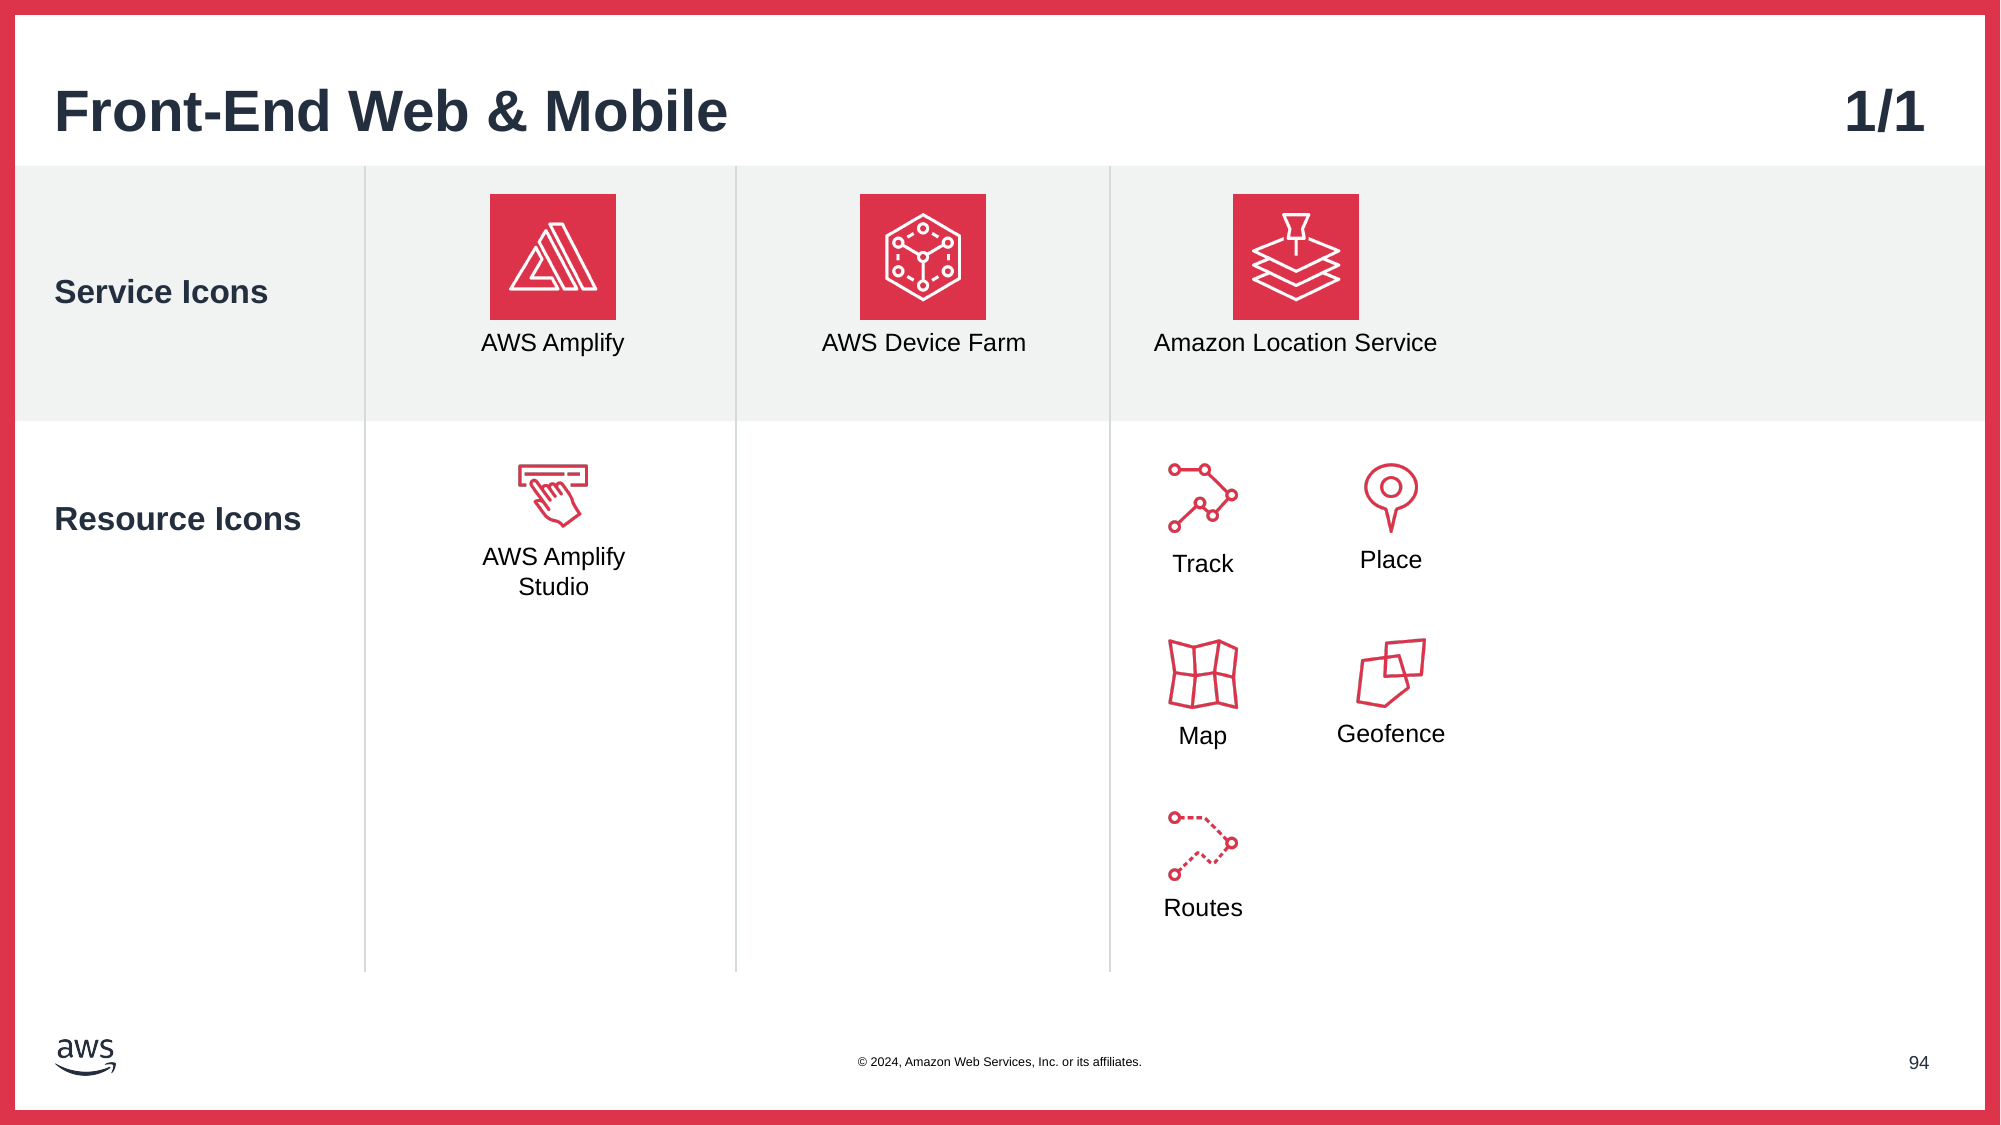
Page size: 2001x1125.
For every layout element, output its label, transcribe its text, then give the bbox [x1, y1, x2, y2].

footer © 2024, Amazon Web Services, Inc. or its affiliates. [662, 1031, 1338, 1092]
text_box Map [1111, 711, 1303, 757]
picture [860, 194, 986, 320]
text_box Place [1290, 536, 1492, 582]
picture [515, 458, 591, 534]
text_box Amazon Location Service [1111, 319, 1485, 364]
text_box Track [1105, 540, 1110, 585]
picture [490, 194, 616, 320]
picture [1165, 636, 1241, 712]
text_box Routes [1111, 883, 1303, 929]
picture [1165, 808, 1241, 884]
title Front-End Web & Mobile 1/1 [39, 59, 1945, 166]
text_box AWS Amplify Studio [451, 533, 657, 608]
slide_number 94 [1494, 1031, 1945, 1092]
picture [1353, 460, 1429, 536]
text_box Map [1103, 711, 1110, 757]
picture [1353, 635, 1429, 711]
picture [1165, 460, 1241, 536]
picture [55, 1039, 116, 1076]
picture [1233, 194, 1359, 320]
text_box Geofence [1291, 710, 1492, 756]
text_box AWS Amplify [369, 319, 735, 364]
text_box Track [1111, 540, 1301, 585]
text_box AWS Device Farm [736, 319, 1108, 364]
text_box Routes [1103, 883, 1110, 929]
